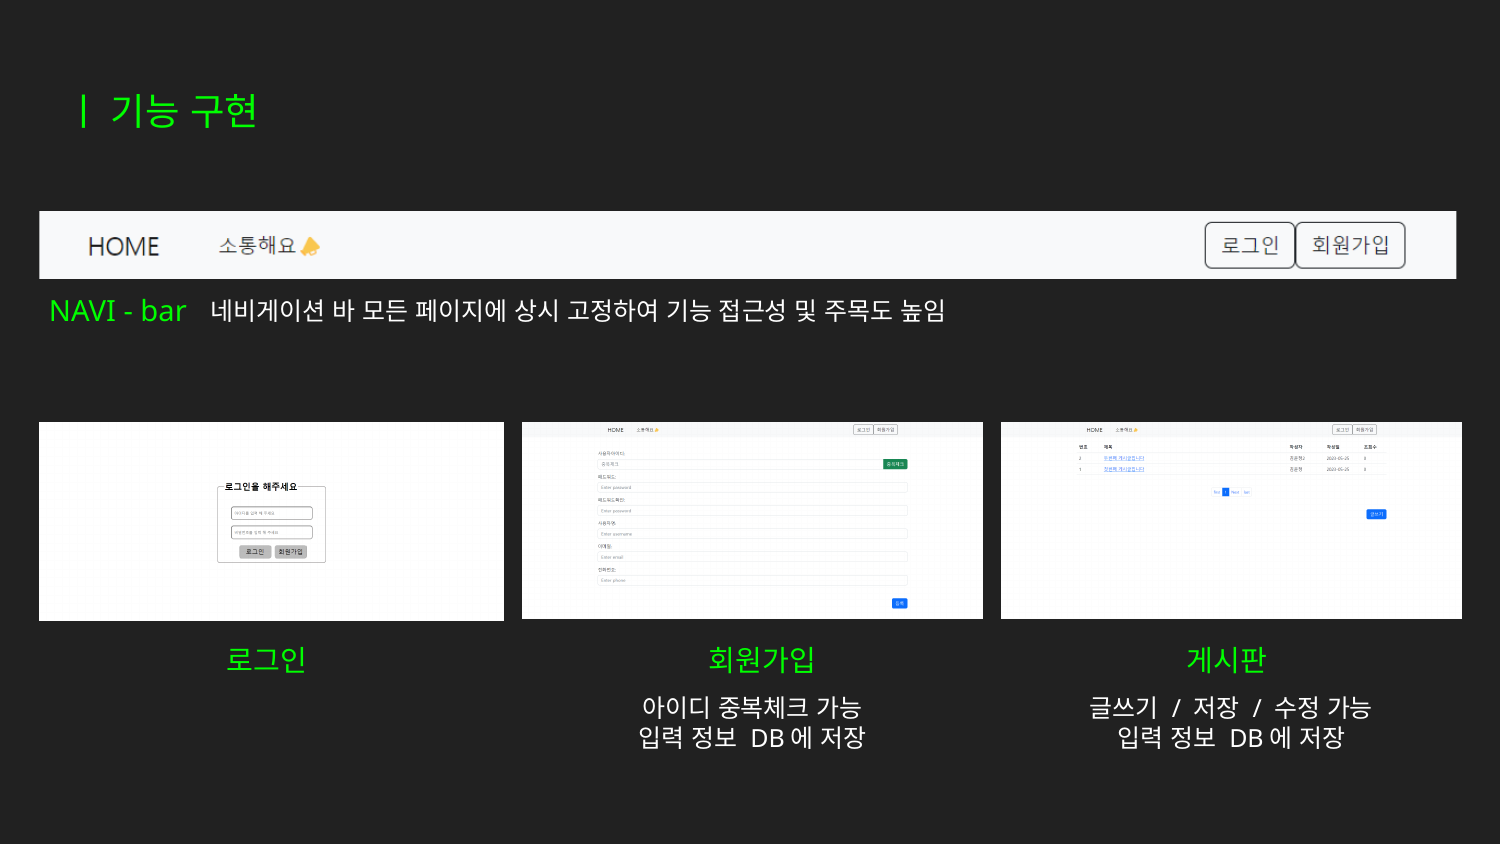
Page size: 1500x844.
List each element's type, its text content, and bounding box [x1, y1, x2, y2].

text_box 게시판 [1172, 634, 1292, 685]
text_box ㅣ 기능 구현 [51, 72, 1449, 167]
picture [522, 422, 983, 619]
text_box 회원가입 [693, 634, 840, 685]
picture [39, 211, 1457, 279]
text_box NAVI - bar [34, 284, 210, 335]
picture [39, 422, 504, 621]
text_box 글쓰기 / 저장 / 수정 가능 입력 정보 DB에 저장 [1075, 685, 1388, 760]
text_box 아이디 중복체크 가능 입력 정보 DB에 저장 [623, 685, 882, 760]
text_box 네비게이션 바 모든 페이지에 상시 고정하여 기능 접근성 및 주목도 높임 [182, 287, 983, 333]
text_box 로그인 [211, 634, 331, 685]
picture [1001, 422, 1462, 619]
